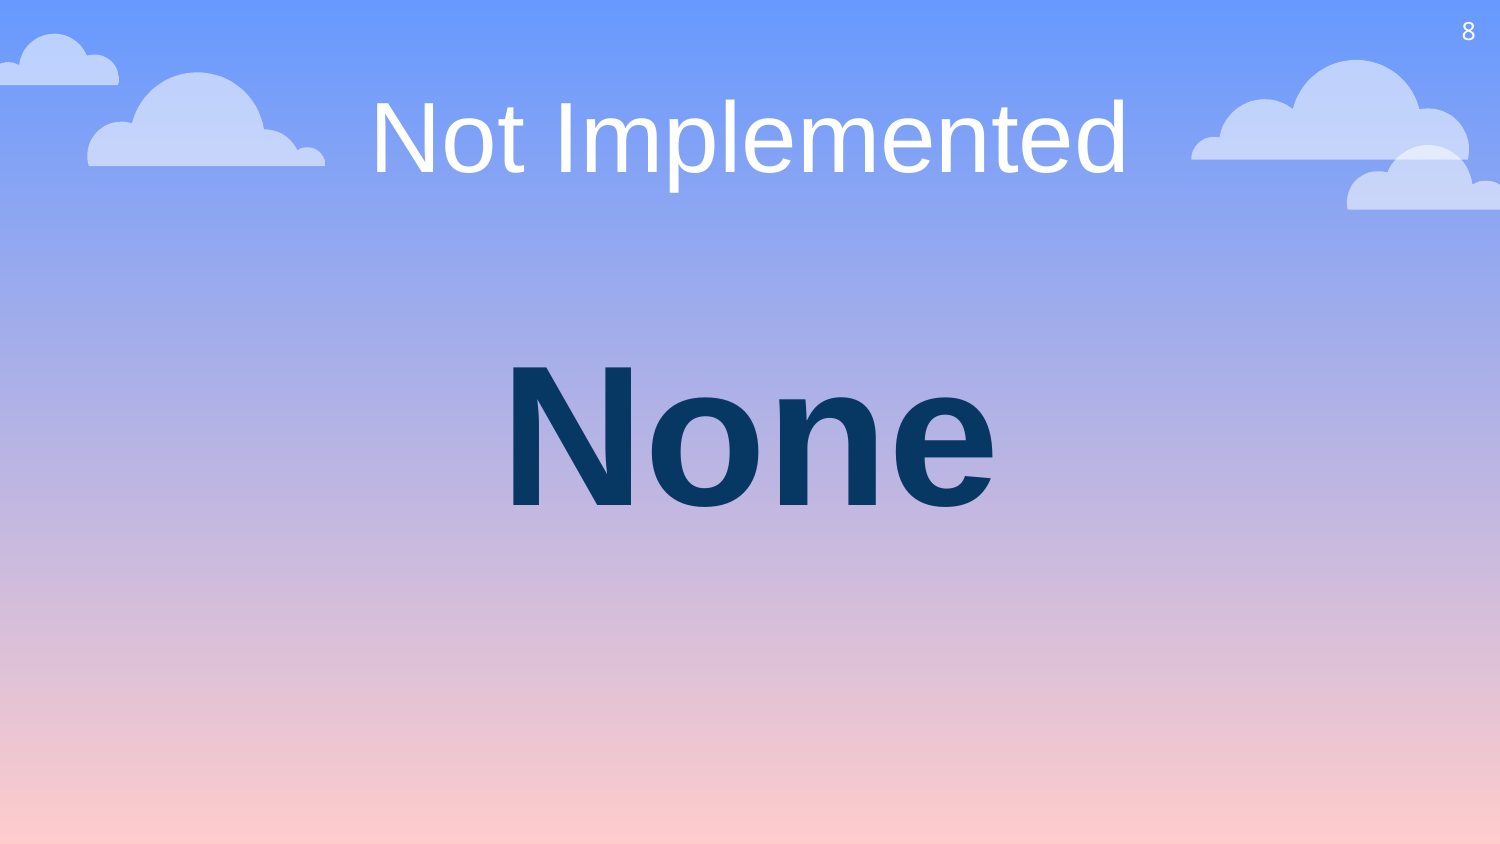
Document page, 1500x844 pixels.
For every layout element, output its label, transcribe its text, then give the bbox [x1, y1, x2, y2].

text_box Not Implemented [193, 57, 1307, 246]
text_box None [387, 290, 1113, 554]
slide_number 8 [1400, 0, 1491, 65]
